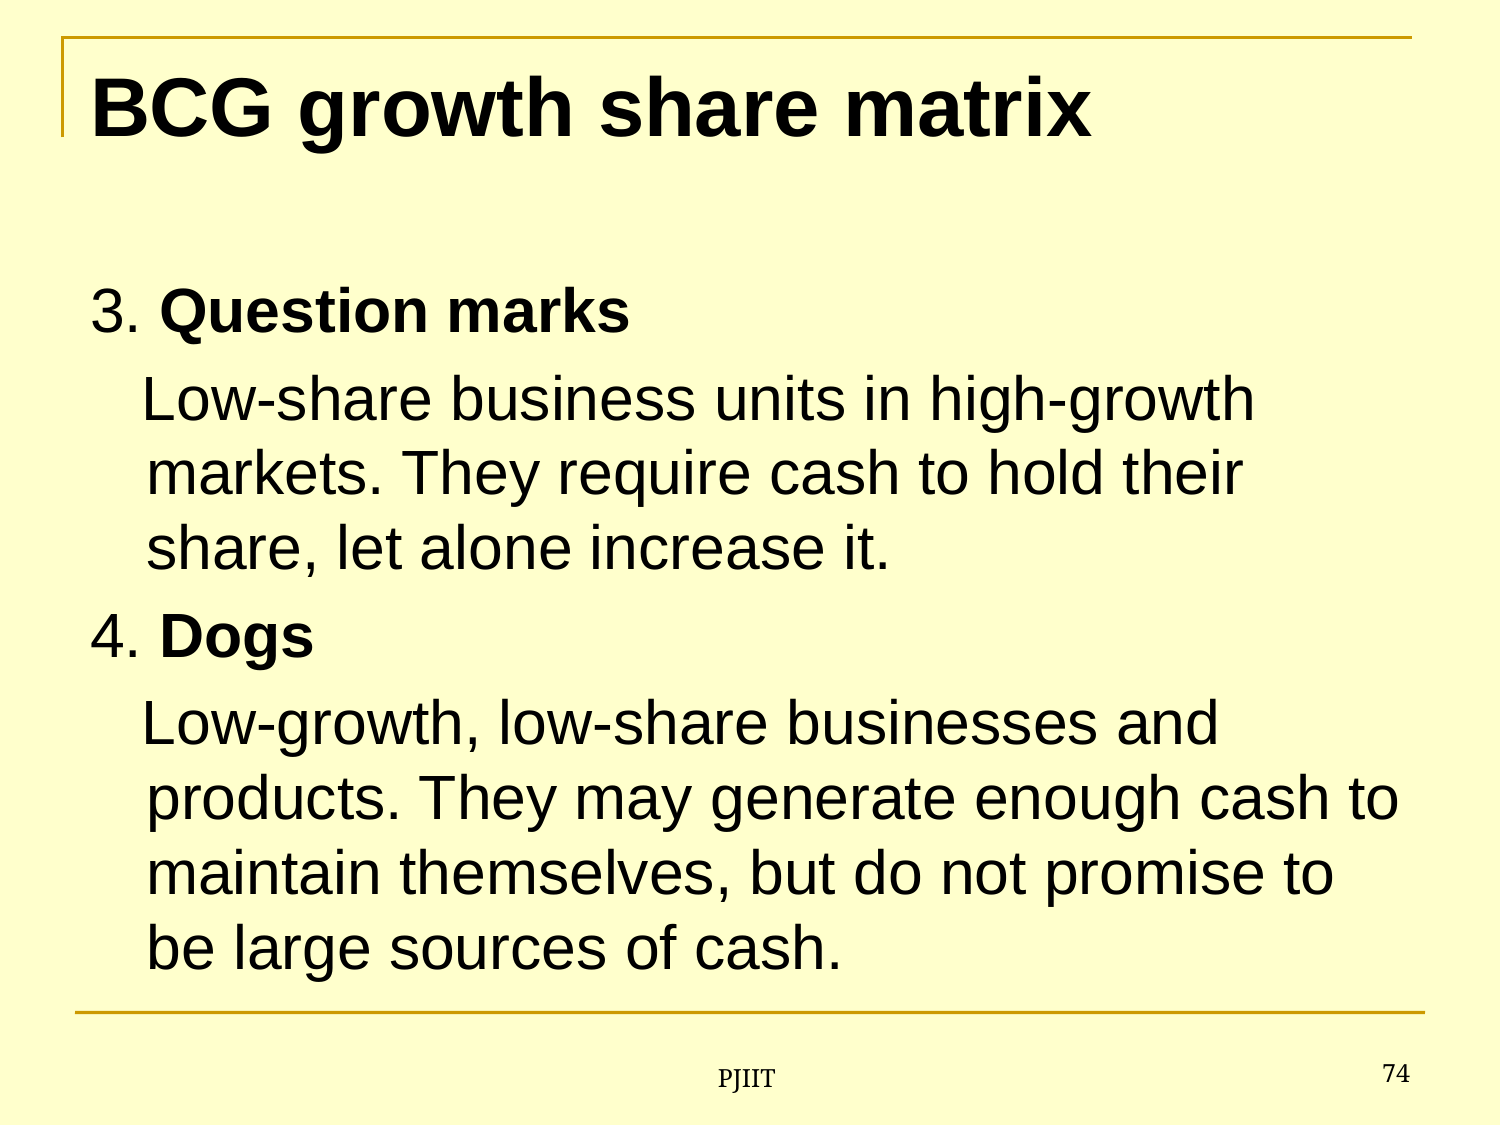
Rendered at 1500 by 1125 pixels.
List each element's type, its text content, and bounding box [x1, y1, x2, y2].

footer PJIIT [512, 1024, 988, 1101]
list 3. Question marks Low-share business units in high-growth markets. They require cash to hold their share, let alone increase it. 4. Dogs Low-growth, low-share businesses and products. They may generate enough cash to maintain themselves, but do not promise to be large sources of cash. [74, 262, 1426, 1006]
slide_number 74 [1074, 1023, 1426, 1100]
title BCG growth share matrix [74, 45, 1426, 233]
